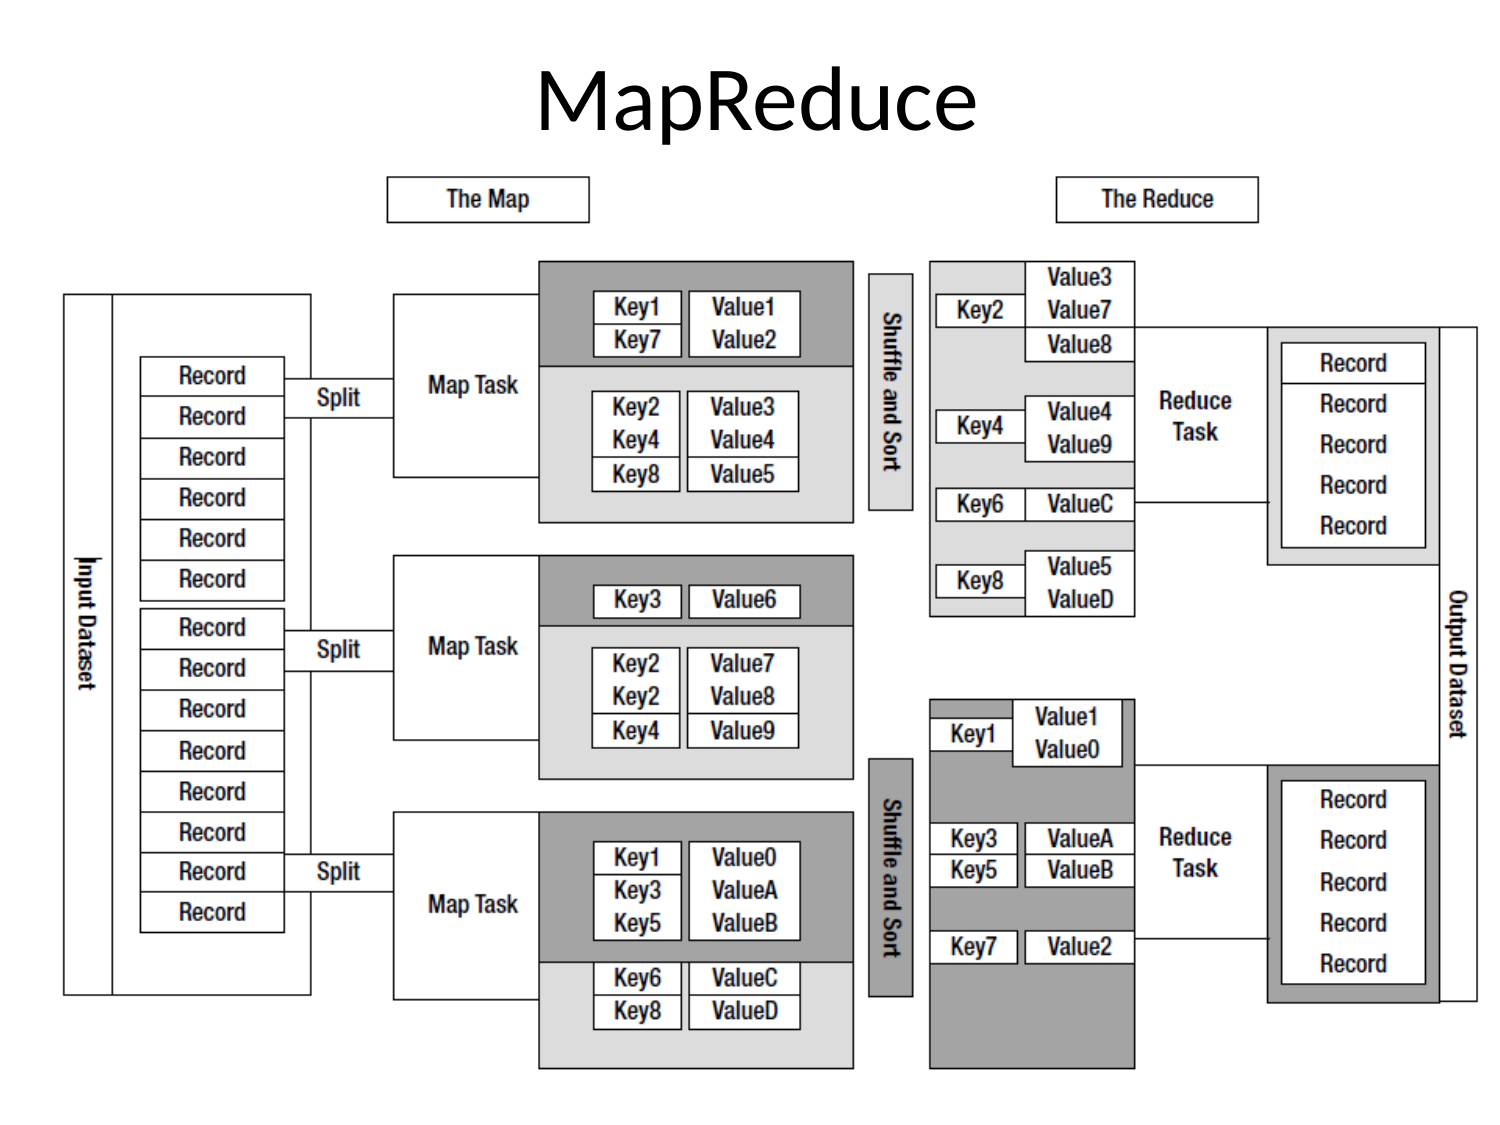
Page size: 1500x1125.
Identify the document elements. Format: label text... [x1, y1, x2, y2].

title MapReduce [82, 0, 1432, 174]
picture [43, 175, 1500, 1080]
